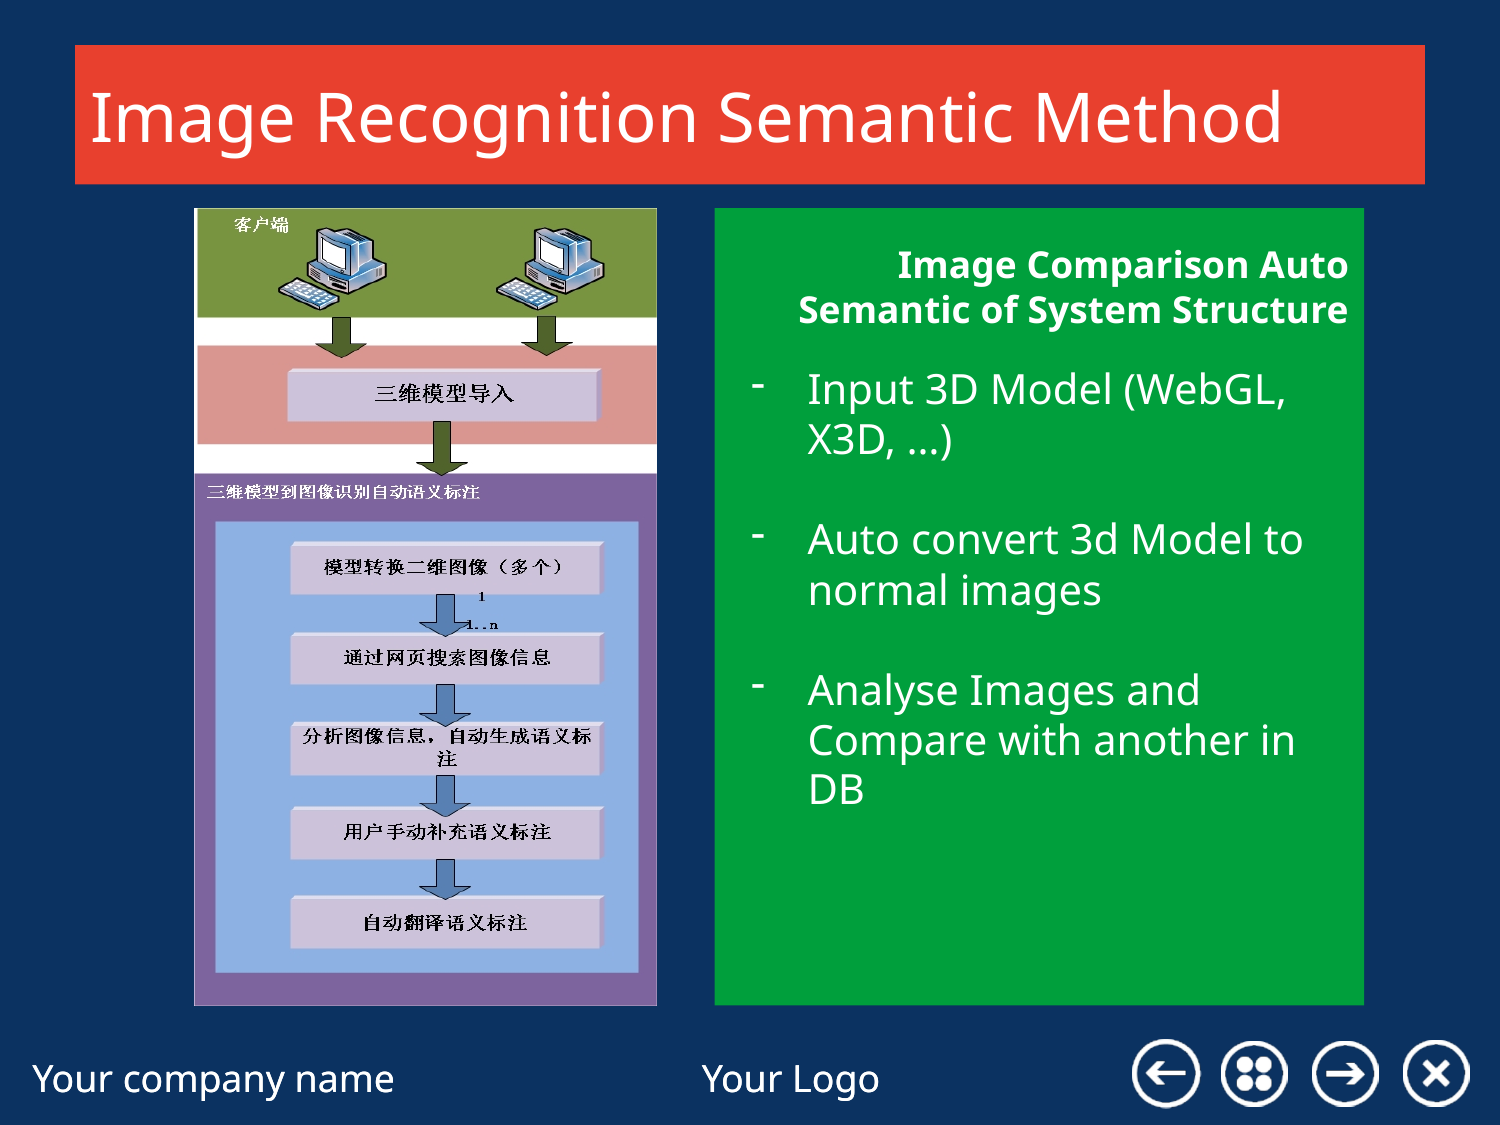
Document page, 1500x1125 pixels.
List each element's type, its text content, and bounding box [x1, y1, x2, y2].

picture [1312, 1041, 1379, 1107]
picture [1403, 1040, 1470, 1107]
text_box [712, 206, 1366, 1007]
title Image Recognition Semantic Method [75, 45, 1425, 185]
text_box Image Comparison Auto Semantic of System Structure [714, 234, 1365, 339]
picture [1132, 1039, 1202, 1109]
text_box Input 3D Model (WebGL, X3D, …) Auto convert 3d Model to normal images Analyse Images and Compare with another in DB [736, 355, 1332, 871]
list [194, 207, 657, 1006]
picture [1221, 1041, 1288, 1107]
